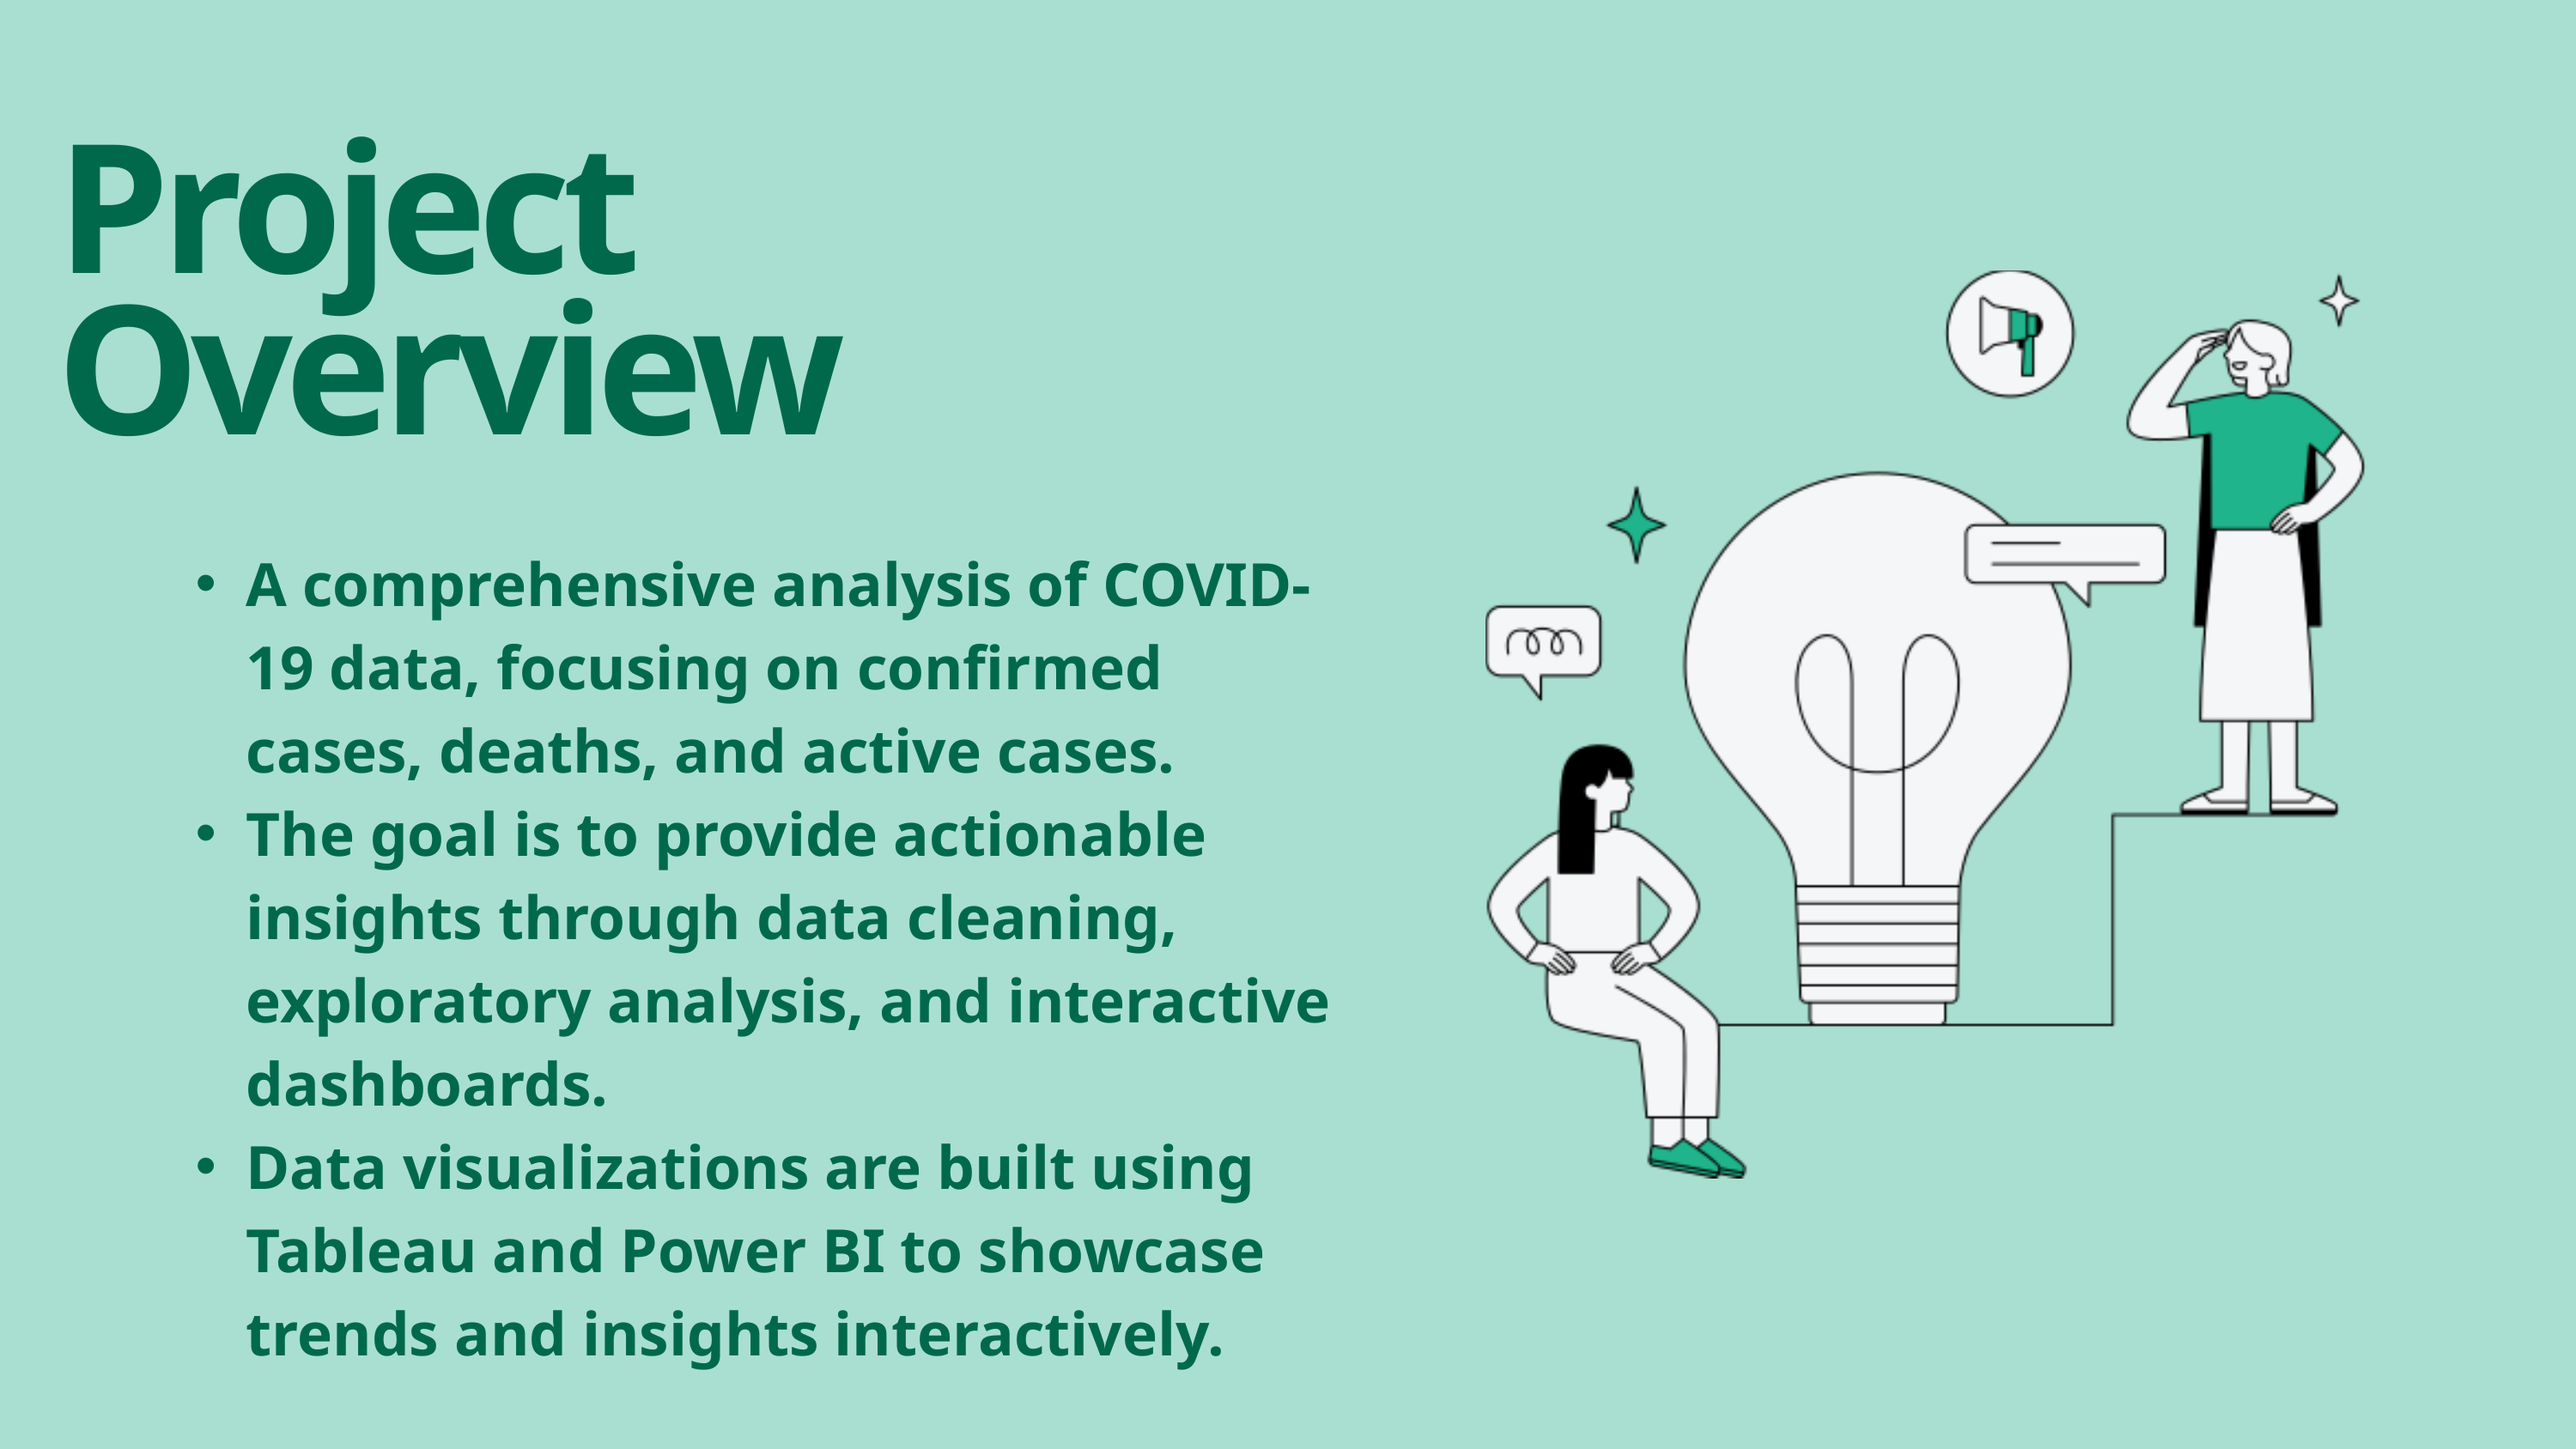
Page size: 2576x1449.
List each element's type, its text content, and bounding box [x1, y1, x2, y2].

text_box Project Overview [57, 148, 1058, 471]
text_box A comprehensive analysis of COVID-19 data, focusing on confirmed cases, deaths, and active cases. The goal is to provide actionable insights through data cleaning, exploratory analysis, and interactive dashboards. Data visualizations are built using Tableau and Power BI to showcase trends and insights interactively. [144, 535, 1355, 1449]
text_box [1485, 270, 2369, 1179]
